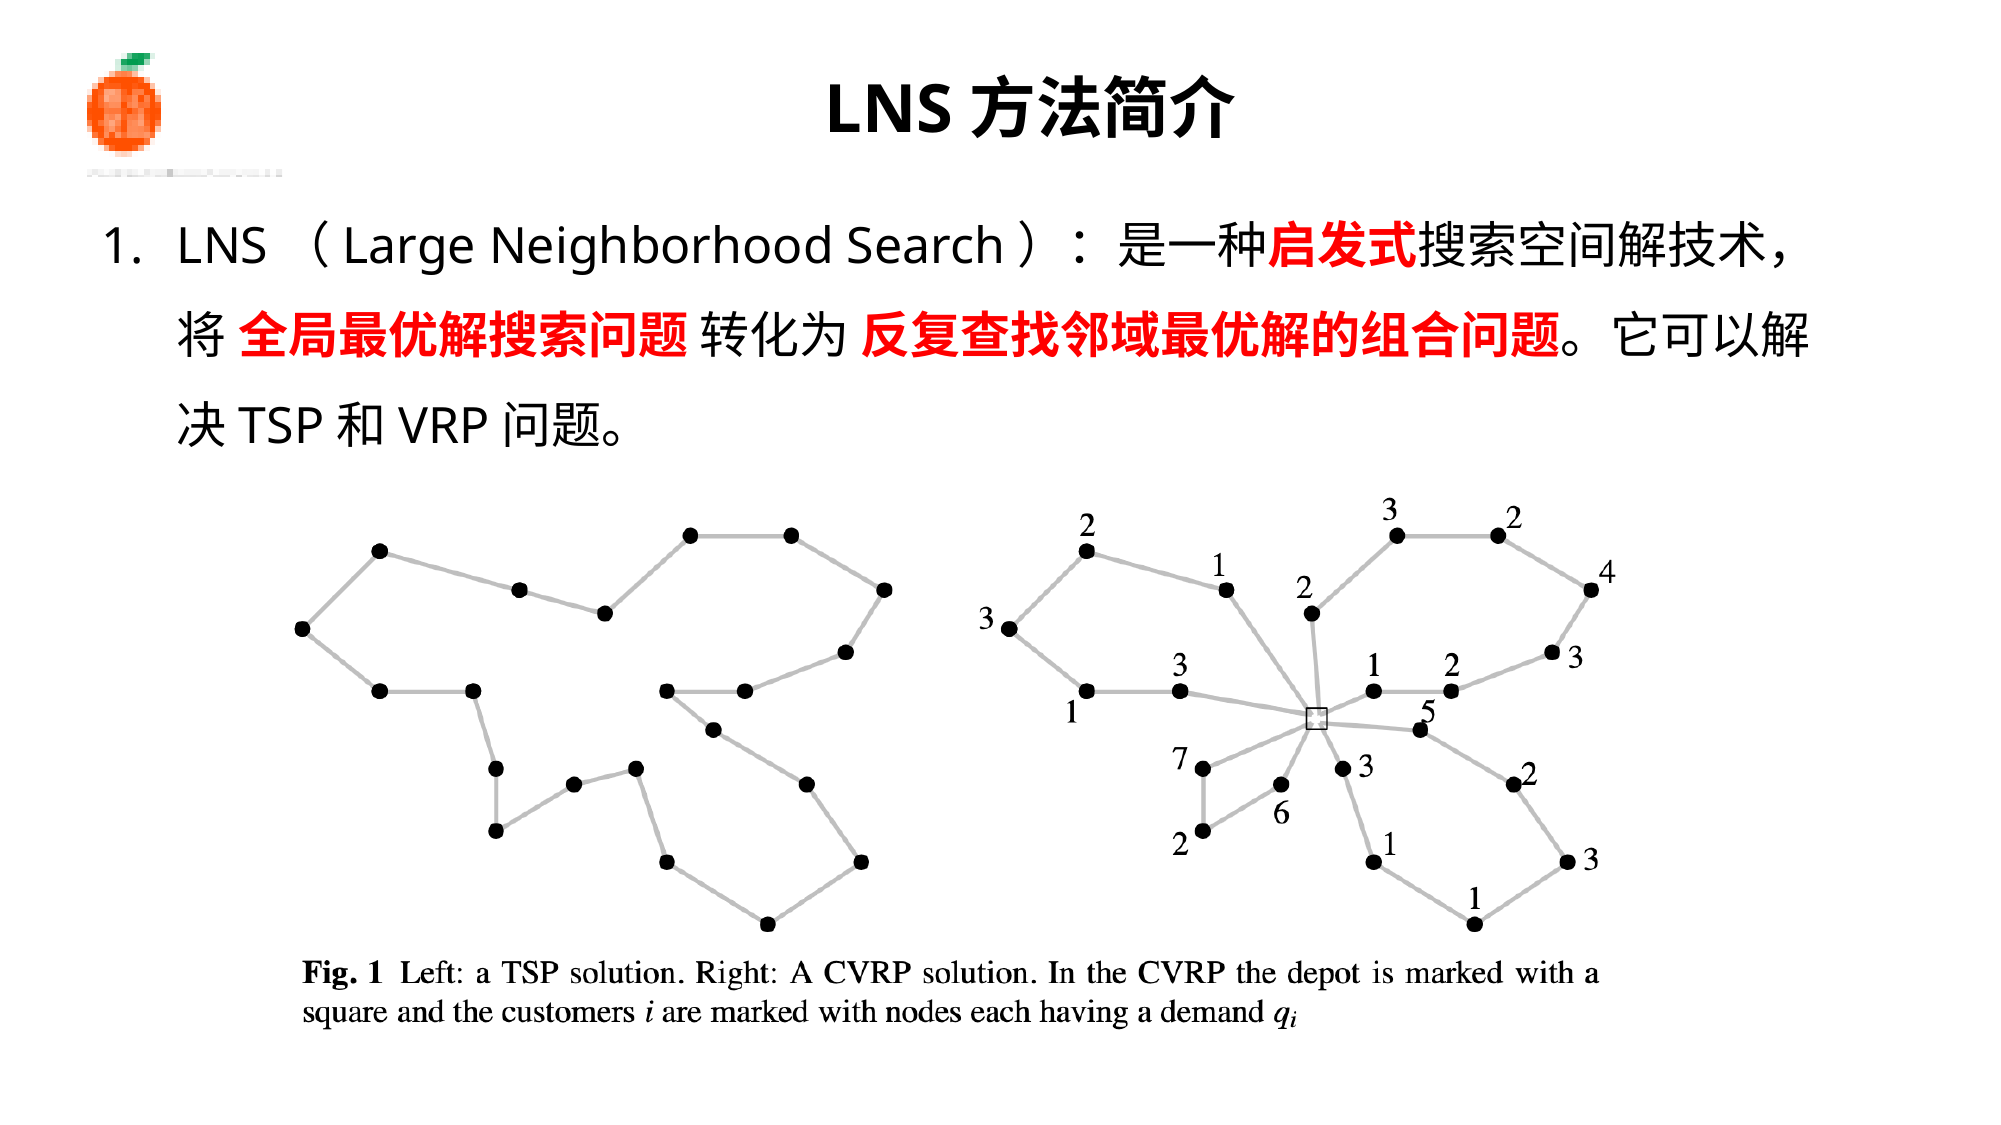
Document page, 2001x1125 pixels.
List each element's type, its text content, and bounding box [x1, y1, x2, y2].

text_box LNS（Large Neighborhood Search）：是一种启发式搜索空间解技术，将 全局最优解搜索问题 转化为 反复查找邻域最优解的组合问题。它可以解决TSP和VRP问题。 [87, 176, 1838, 462]
text_box LNS方法简介 [809, 58, 1593, 153]
picture [87, 53, 283, 177]
picture [270, 482, 1654, 1052]
